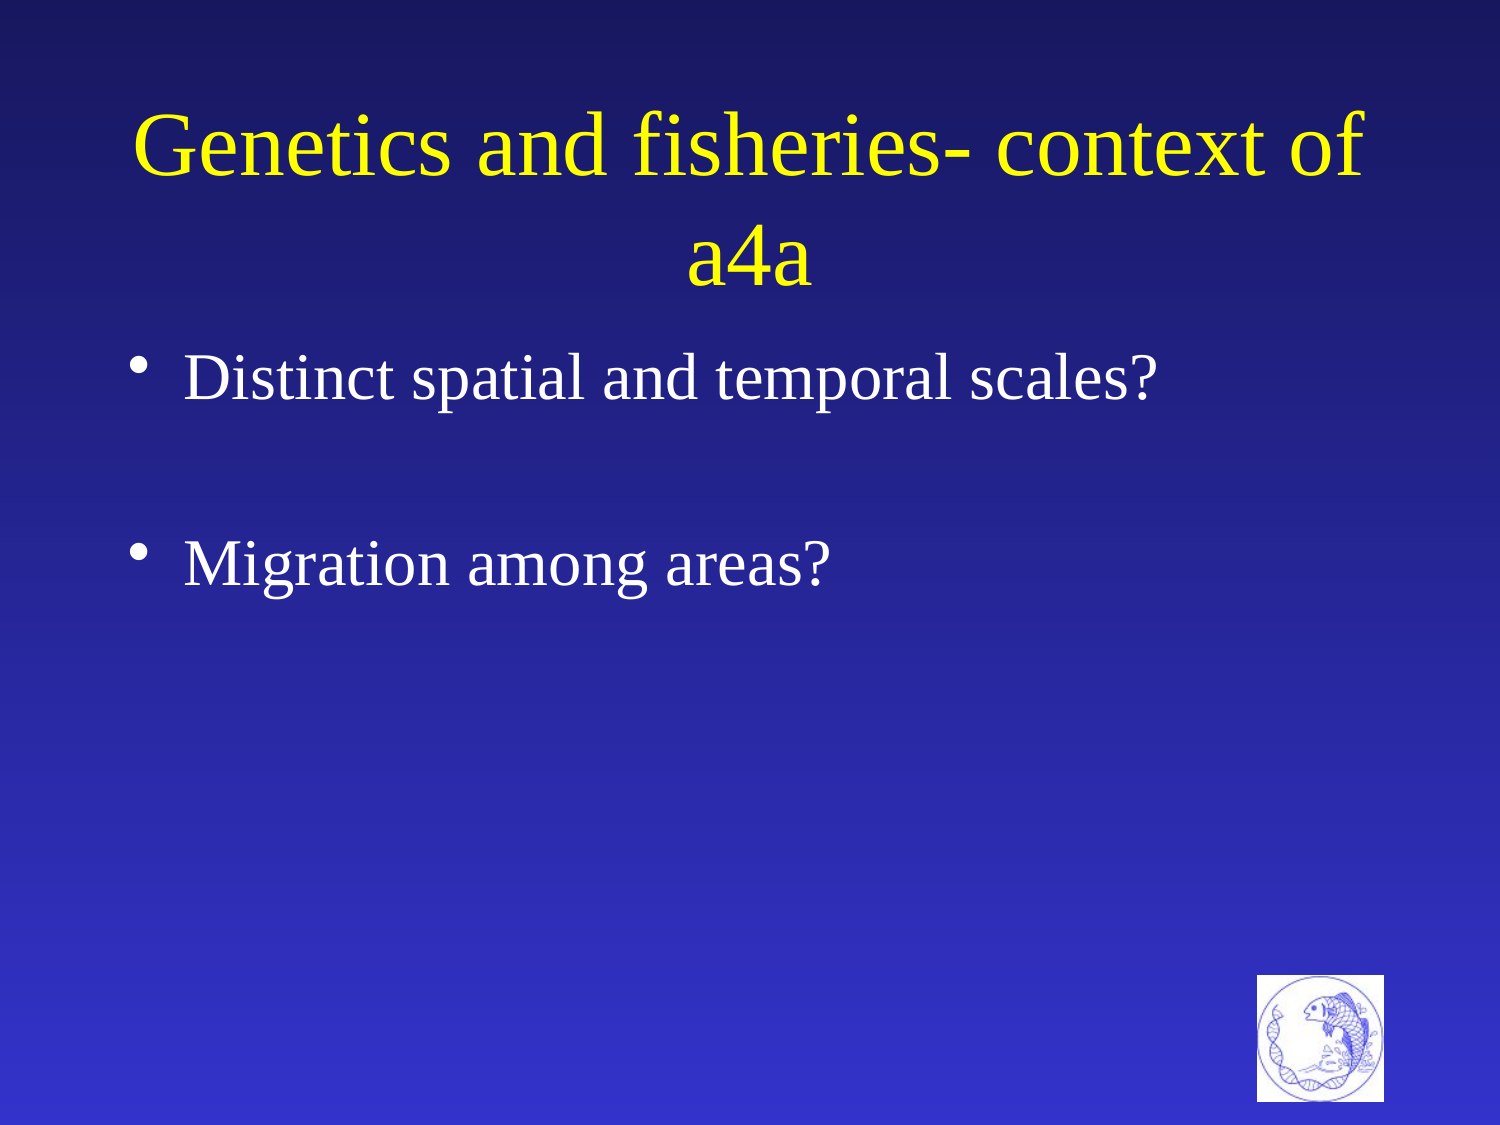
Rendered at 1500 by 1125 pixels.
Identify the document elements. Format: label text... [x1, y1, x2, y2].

picture [1257, 1001, 1384, 1102]
title Genetics and fisheries- context of a4a [112, 99, 1388, 288]
list Distinct spatial and temporal scales? Migration among areas? [112, 324, 1388, 1001]
